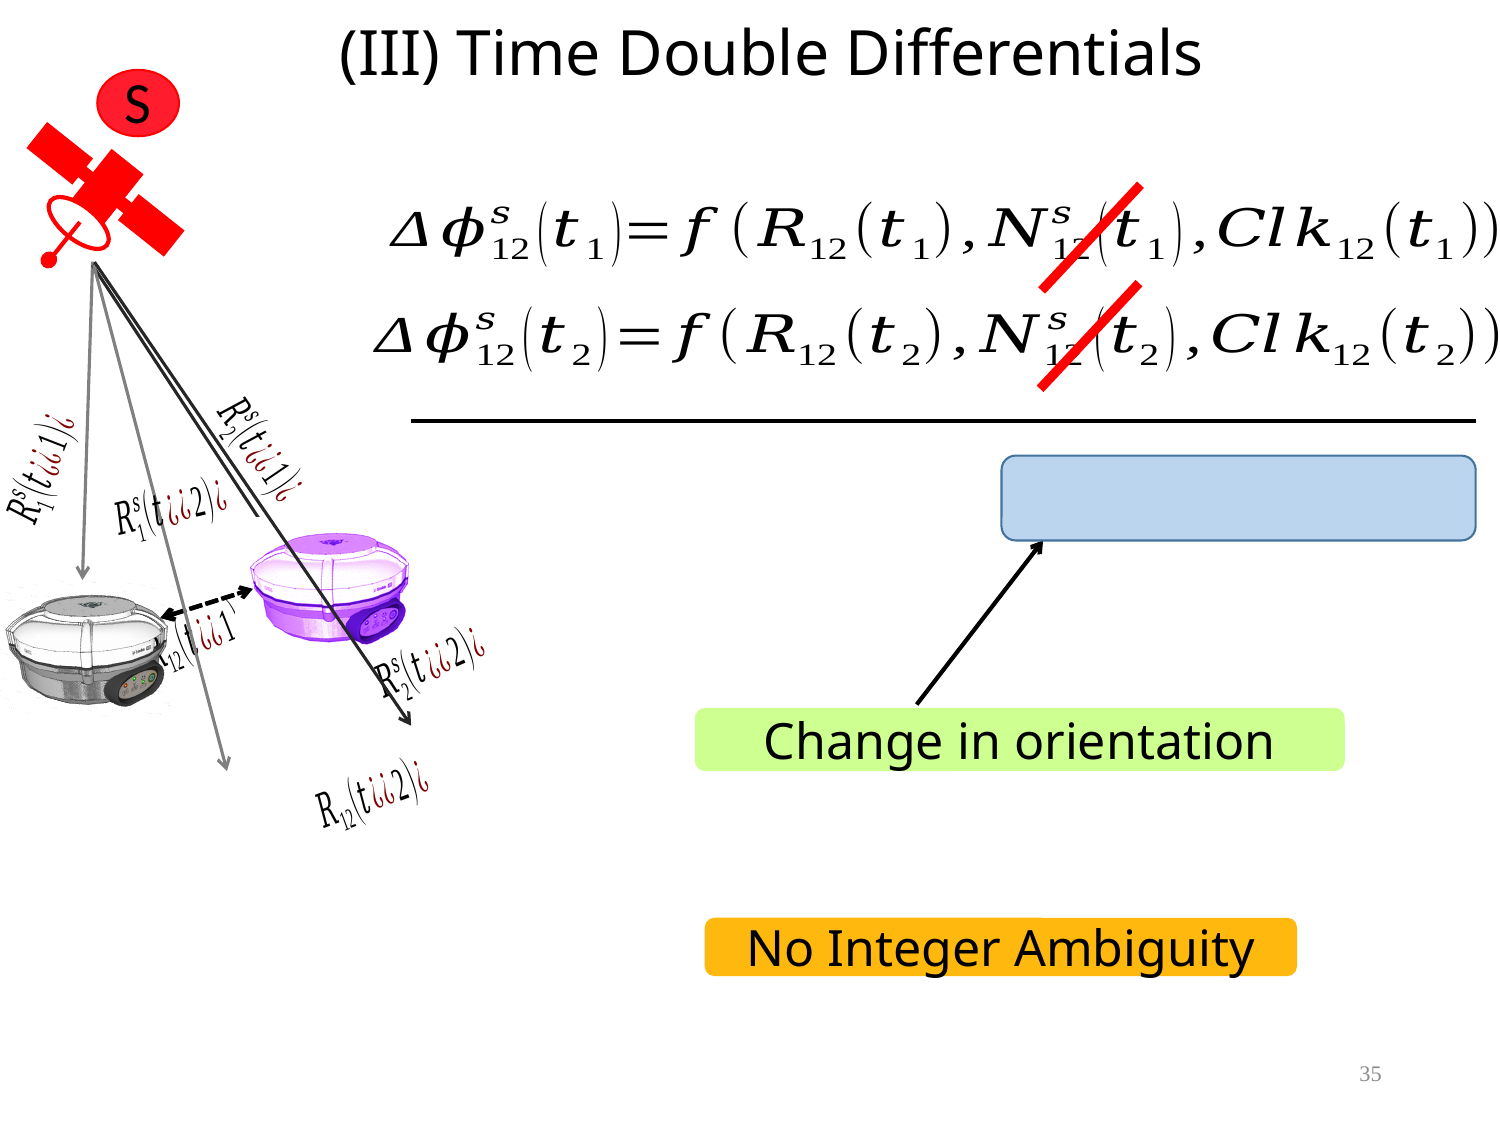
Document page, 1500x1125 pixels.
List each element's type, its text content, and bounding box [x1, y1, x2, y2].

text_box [82, 261, 93, 517]
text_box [0, 517, 93, 717]
text_box No Integer Ambiguity [703, 916, 1299, 978]
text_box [1040, 184, 1141, 389]
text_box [93, 262, 488, 827]
slide_number 35 [1059, 1042, 1397, 1103]
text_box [0, 148, 173, 281]
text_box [694, 455, 1476, 772]
text_box (III) Time Double Differentials [97, 5, 1448, 148]
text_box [97, 58, 195, 144]
